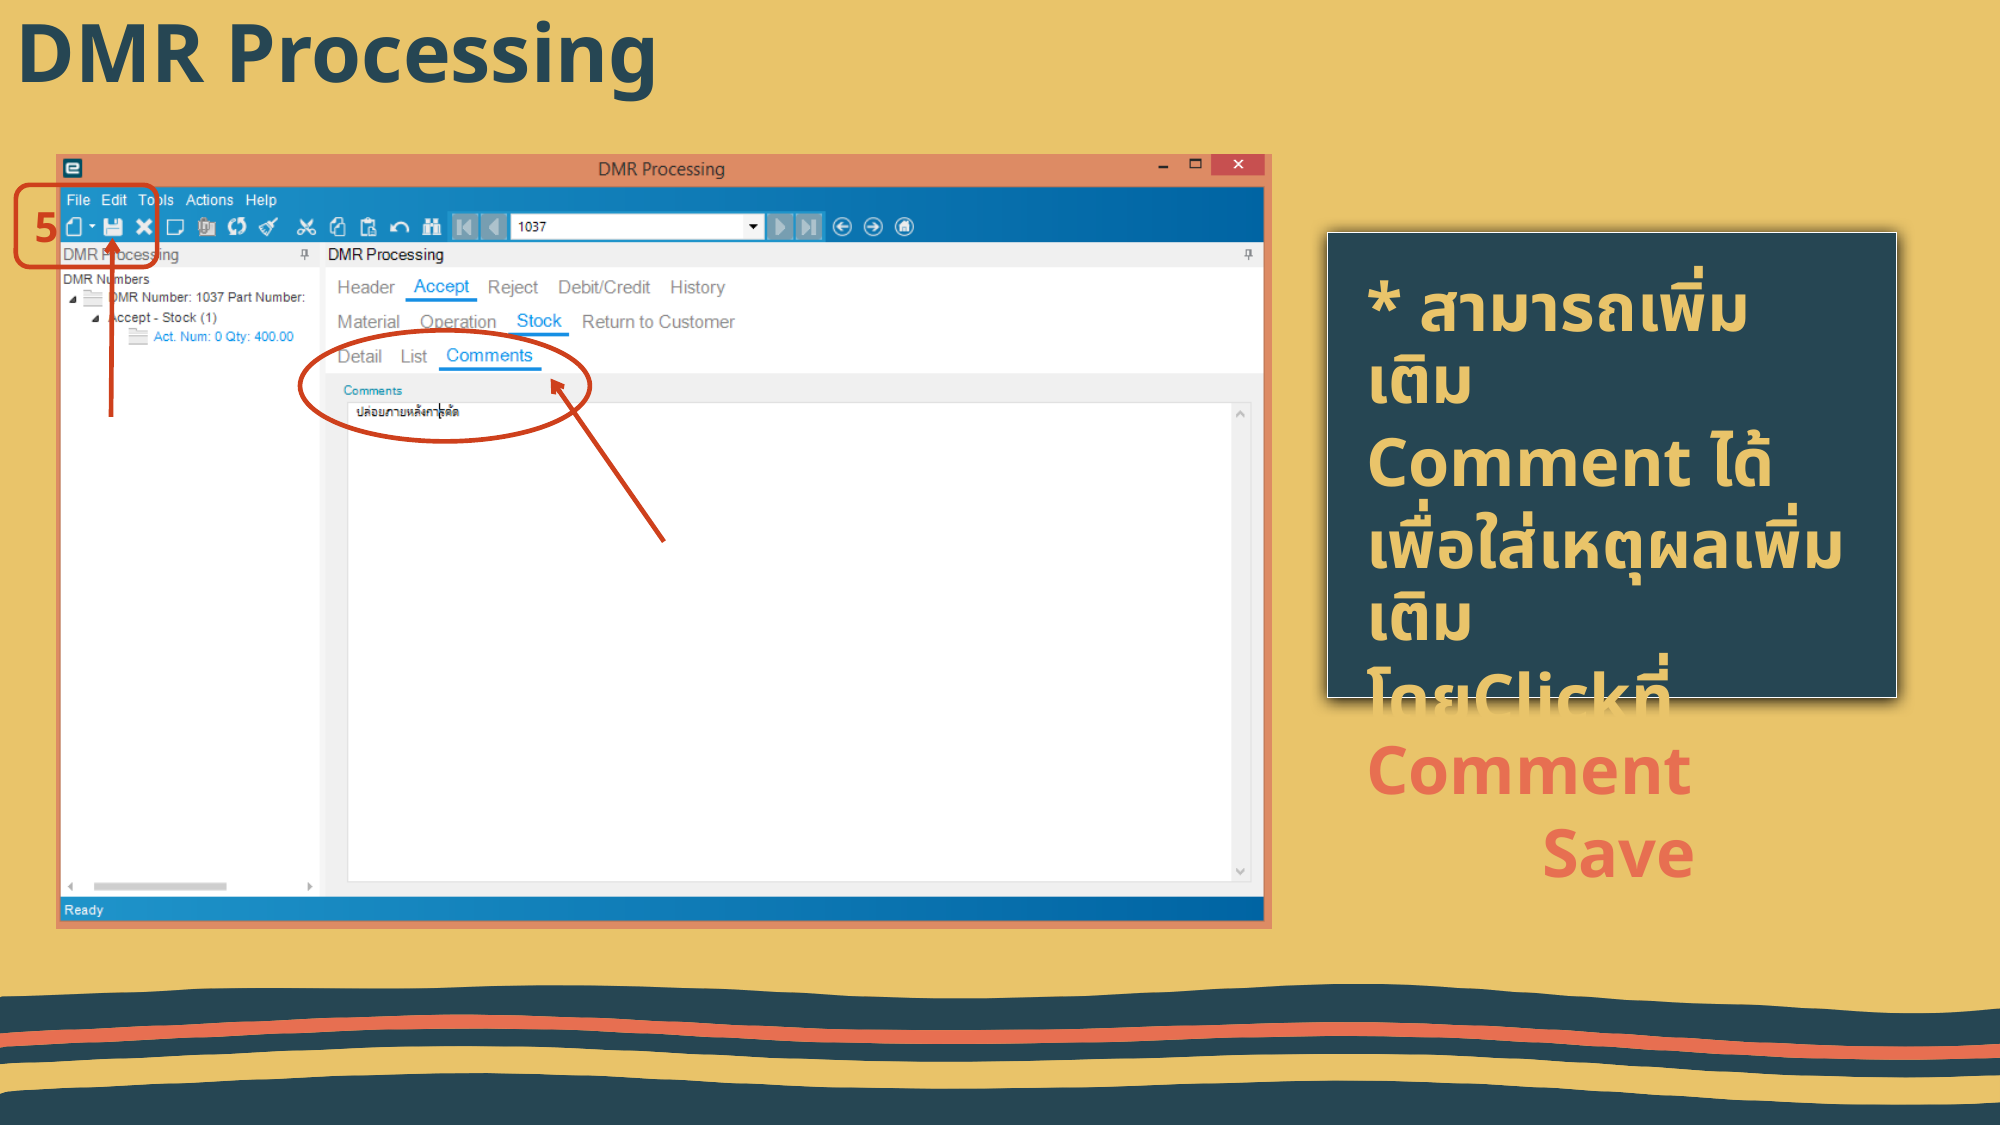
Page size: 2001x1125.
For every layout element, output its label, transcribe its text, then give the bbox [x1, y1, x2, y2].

text_box [1327, 232, 1897, 698]
text_box 5 [14, 183, 56, 269]
picture [0, 984, 2000, 1125]
title DMR Processing [0, 5, 876, 109]
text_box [550, 378, 664, 542]
text_box * สามารถเพิ่มเติม Comment ได้ เพื่อใส่เหตุผลเพิ่มเติม โดยClickที่ Comment Click Save [1351, 267, 1873, 616]
picture [56, 154, 1272, 929]
